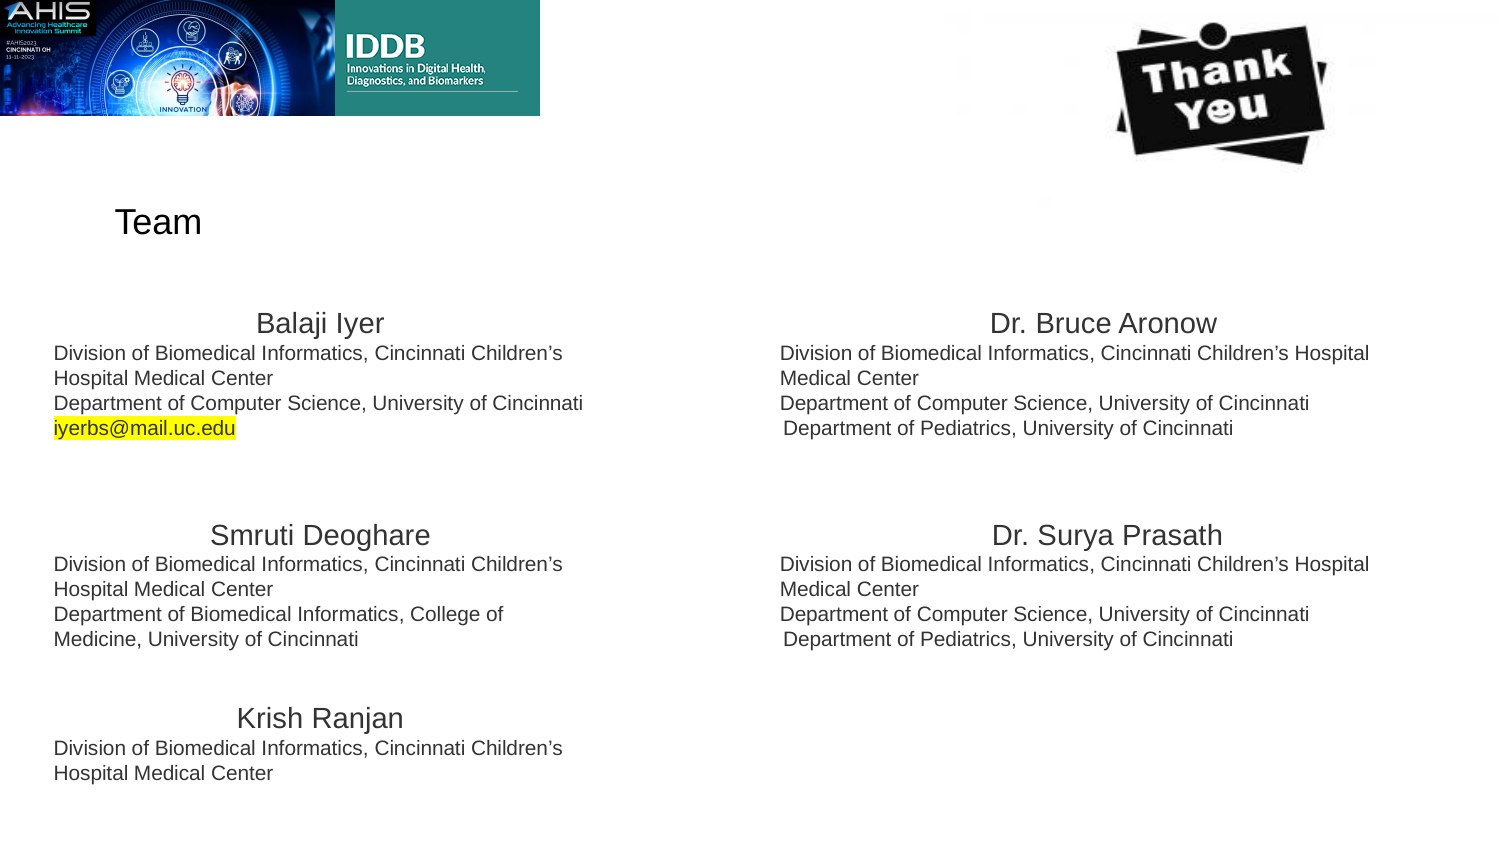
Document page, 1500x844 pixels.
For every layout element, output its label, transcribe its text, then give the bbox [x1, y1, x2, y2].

text_box Krish Ranjan Division of Biomedical Informatics, Cincinnati Children’s Hospital Medical Center [38, 692, 603, 792]
text_box Balaji Iyer Division of Biomedical Informatics, Cincinnati Children’s Hospital Medical Center Department of Computer Science, University of Cincinnati iyerbs@mail.uc.edu [38, 297, 603, 447]
picture [939, 0, 1500, 211]
picture [0, 0, 540, 116]
text_box Smruti Deoghare Division of Biomedical Informatics, Cincinnati Children’s Hospital Medical Center Department of Biomedical Informatics, College of Medicine, University of Cincinnati [38, 508, 603, 658]
text_box Dr. Surya Prasath Division of Biomedical Informatics, Cincinnati Children’s Hospital Medical Center Department of Computer Science, University of Cincinnati Department of Pediatrics, University of Cincinnati [765, 508, 1442, 658]
title Team [99, 183, 1442, 258]
text_box Dr. Bruce Aronow Division of Biomedical Informatics, Cincinnati Children’s Hospital Medical Center Department of Computer Science, University of Cincinnati Department of Pediatrics, University of Cincinnati [765, 297, 1442, 447]
